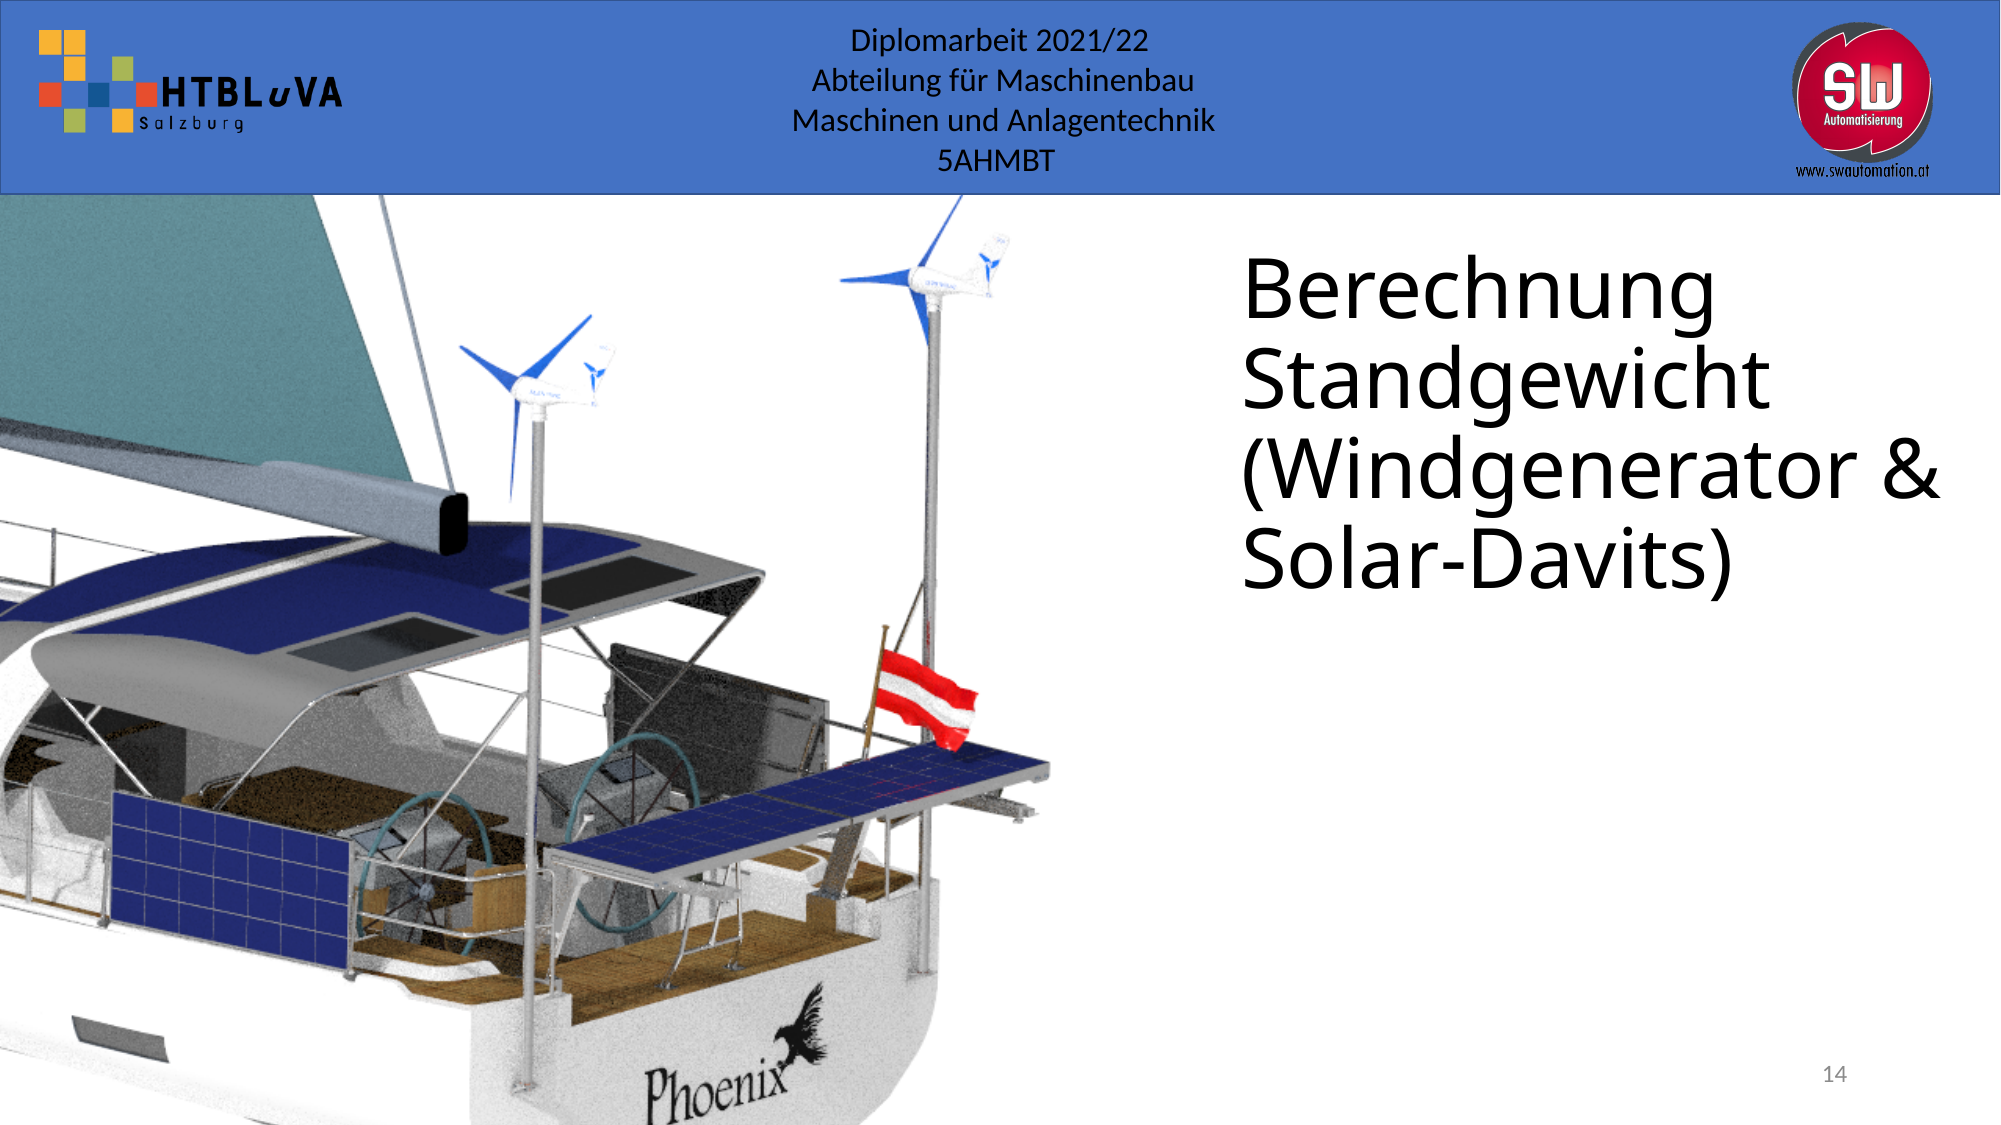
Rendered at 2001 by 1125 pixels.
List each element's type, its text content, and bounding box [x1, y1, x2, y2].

picture [1792, 22, 1933, 177]
slide_number 14 [1412, 1042, 1863, 1103]
title Berechnung Standgewicht (Windgenerator & Solar-Davits) [1403, 237, 1992, 615]
picture [39, 30, 342, 133]
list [0, 195, 1403, 1125]
